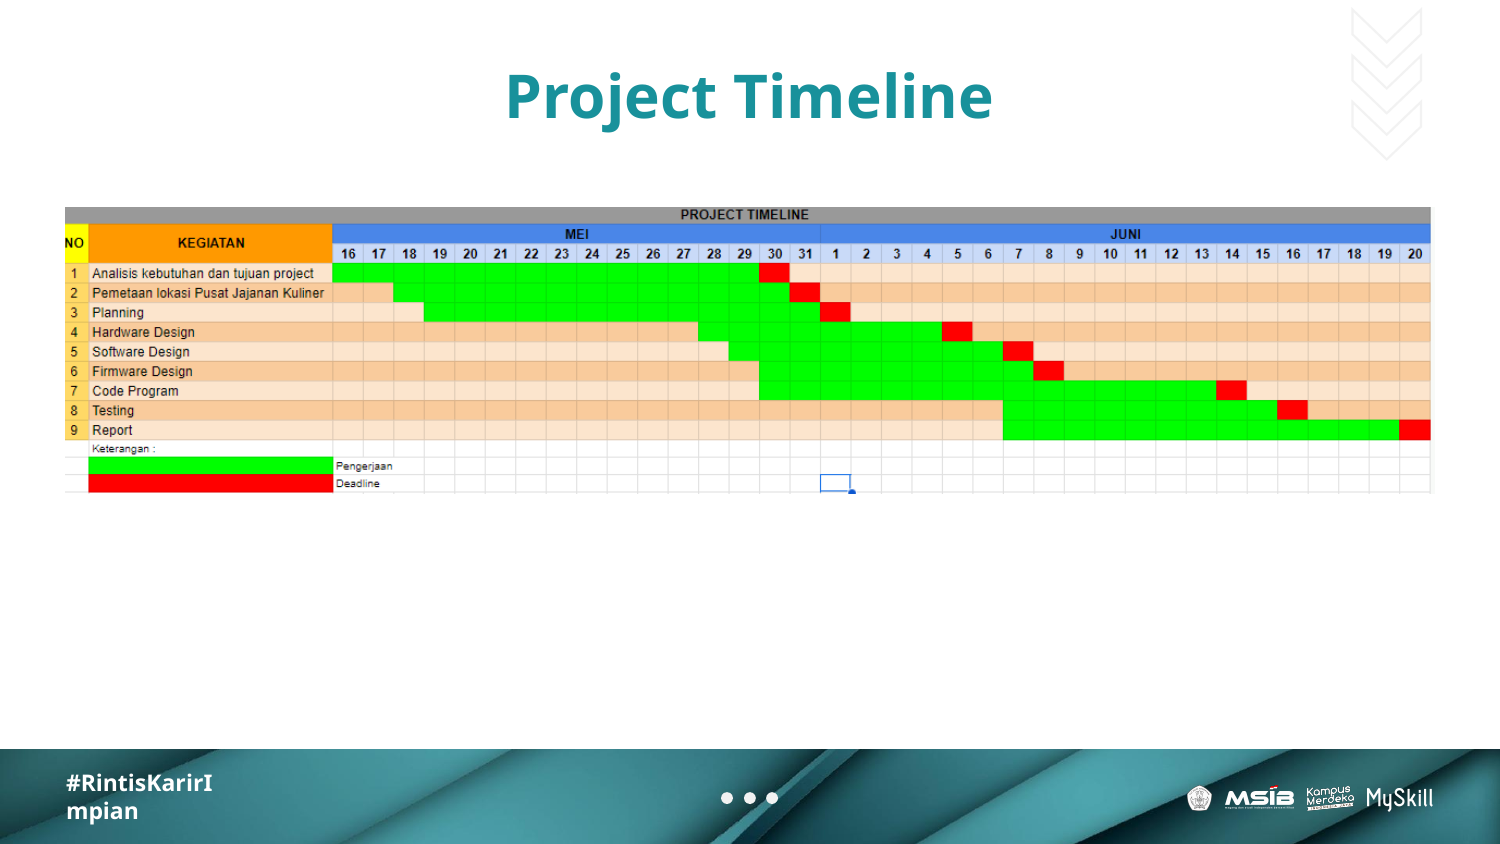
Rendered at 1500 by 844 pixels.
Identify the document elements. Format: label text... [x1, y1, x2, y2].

picture [64, 207, 1436, 494]
picture [0, 749, 1500, 844]
title Project Timeline [51, 47, 1449, 142]
